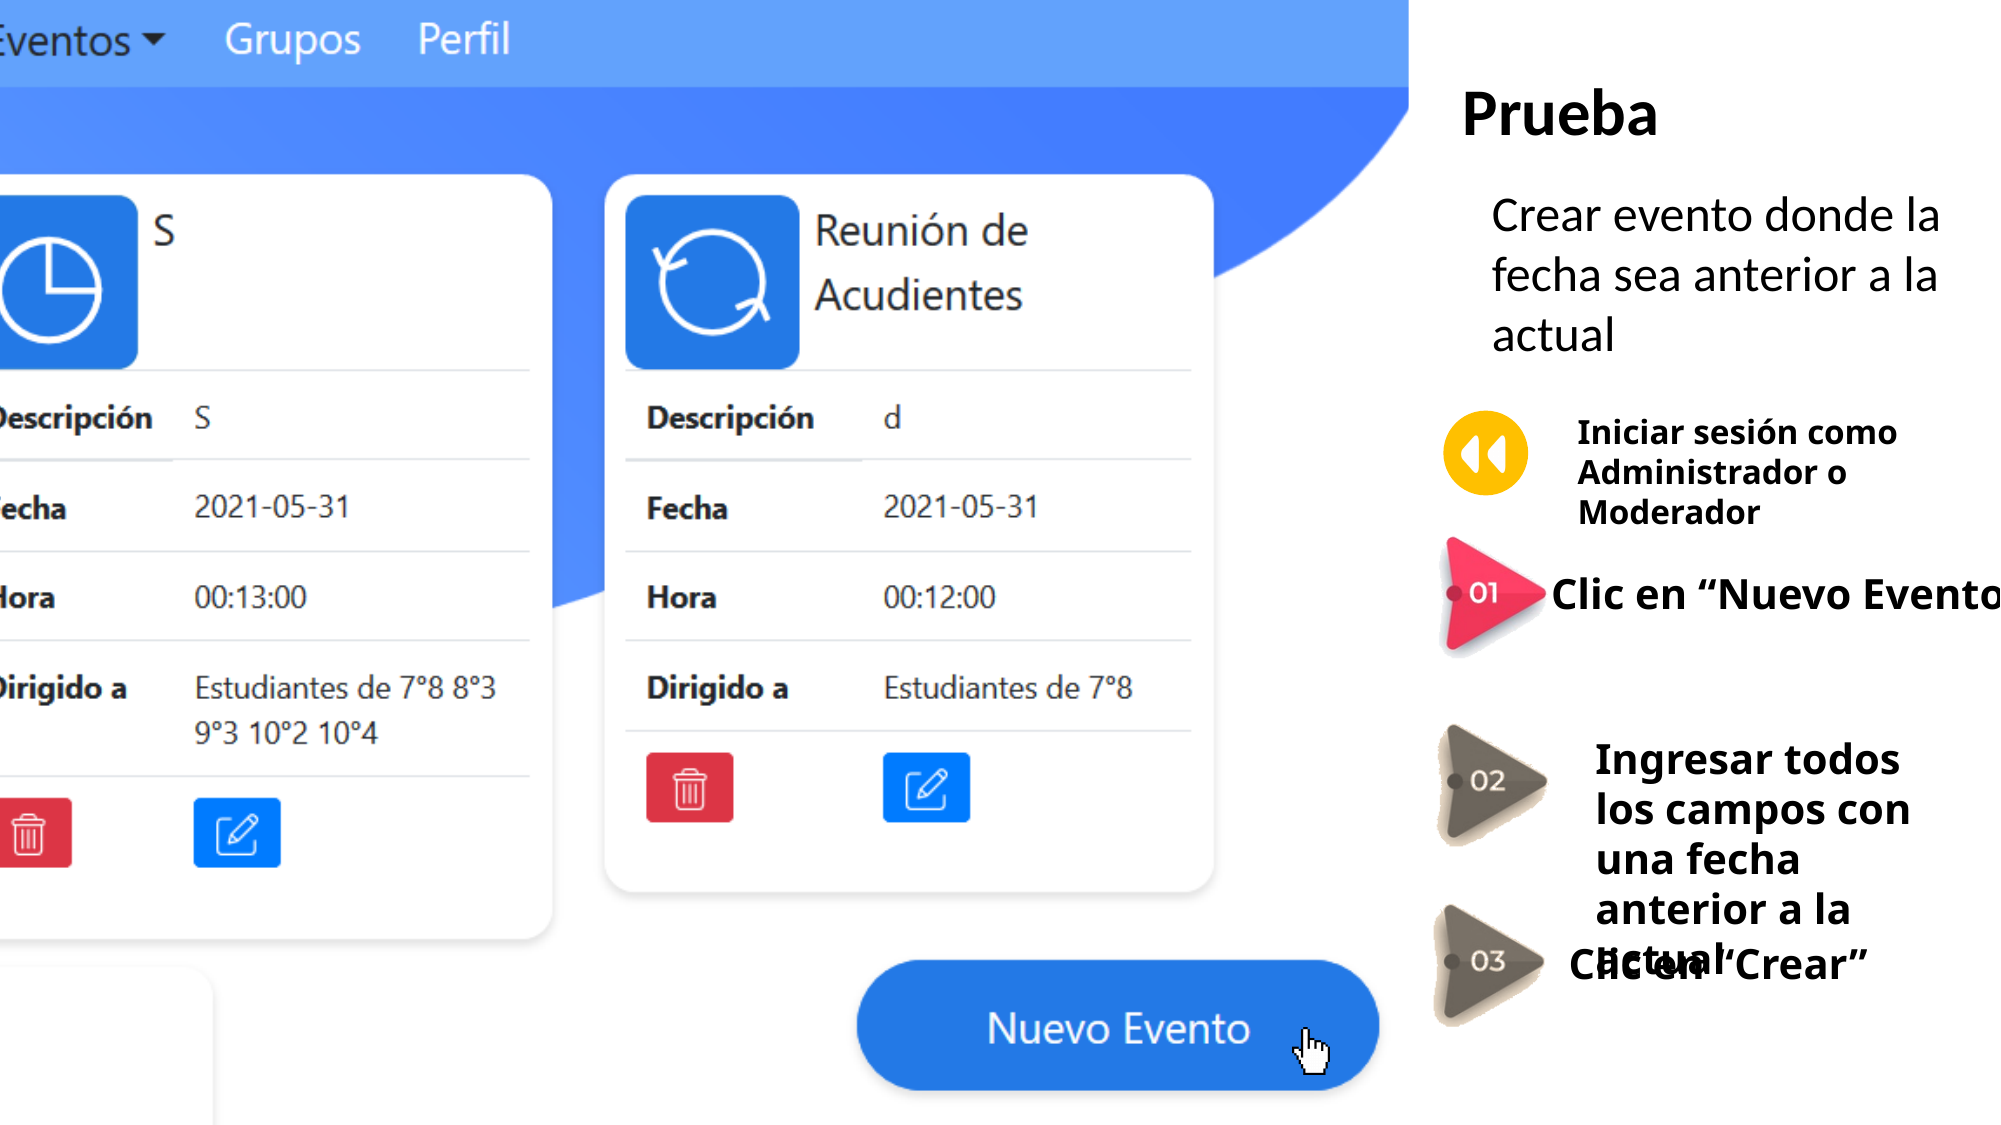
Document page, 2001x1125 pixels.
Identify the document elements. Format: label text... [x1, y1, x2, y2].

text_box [1443, 410, 1529, 496]
text_box Prueba [1447, 61, 1877, 157]
text_box Clic en “Nuevo Evento” [1607, 560, 2000, 626]
text_box [1409, 0, 2000, 560]
text_box Clic en “Crear” [1616, 930, 1883, 996]
text_box Ingresar todos los campos con una fecha anterior a la actual [1598, 725, 1982, 991]
text_box Crear evento donde la fecha sea anterior a la actual [1477, 173, 1965, 369]
text_box [1409, 626, 2000, 1125]
text_box Iniciar sesión como Administrador o Moderador [1563, 403, 1982, 539]
picture [0, 0, 1616, 1125]
